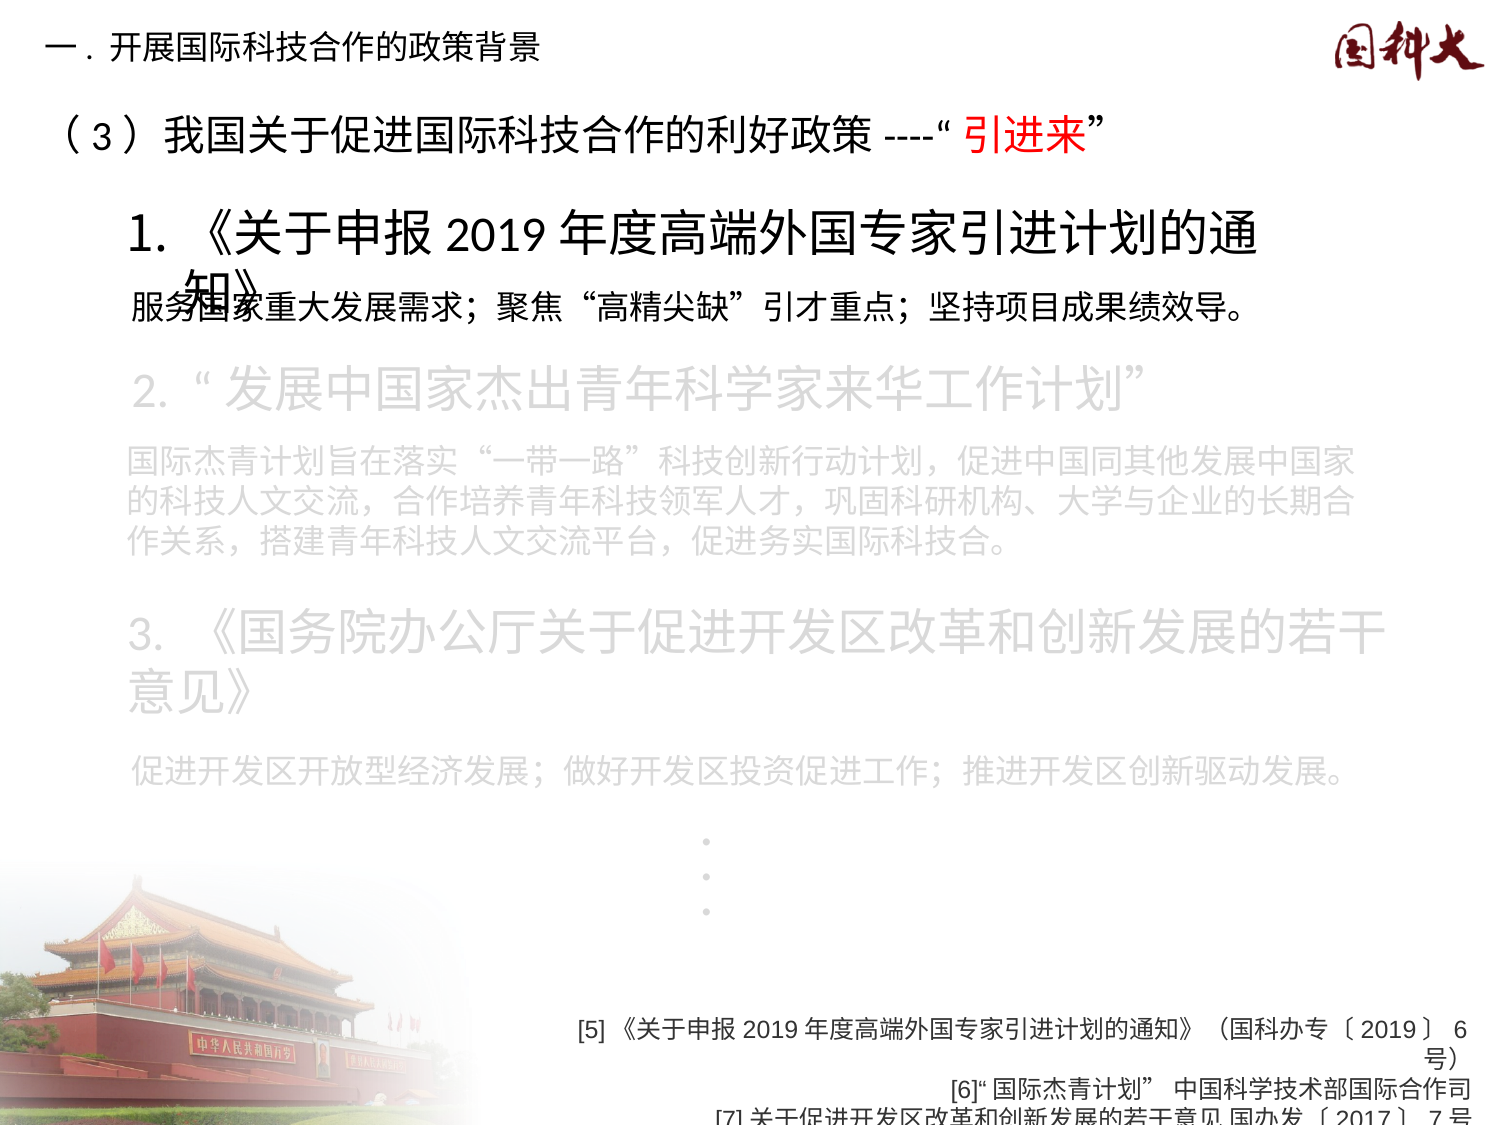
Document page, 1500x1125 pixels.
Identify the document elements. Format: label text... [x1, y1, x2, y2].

text_box 《关于申报2019年度高端外国专家引进计划的通知》 [112, 194, 1353, 375]
text_box 3. 《国务院办公厅关于促进开发区改革和创新发展的若干意见》 [112, 593, 1412, 729]
text_box [5]《关于申报2019年度高端外国专家引进计划的通知》（国科办专〔2019〕6号） [6]“国际杰青计划” 中国科学技术部国际合作司 [7]关于促进开发区改革和创新发展的若干意见 国办发〔2017〕7号 [513, 1005, 1489, 1125]
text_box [24, 18, 1164, 168]
text_box . . . [684, 810, 744, 931]
picture [1335, 21, 1485, 81]
picture [0, 855, 481, 1125]
text_box 2. “发展中国家杰出青年科学家来华工作计划” [116, 349, 1334, 453]
